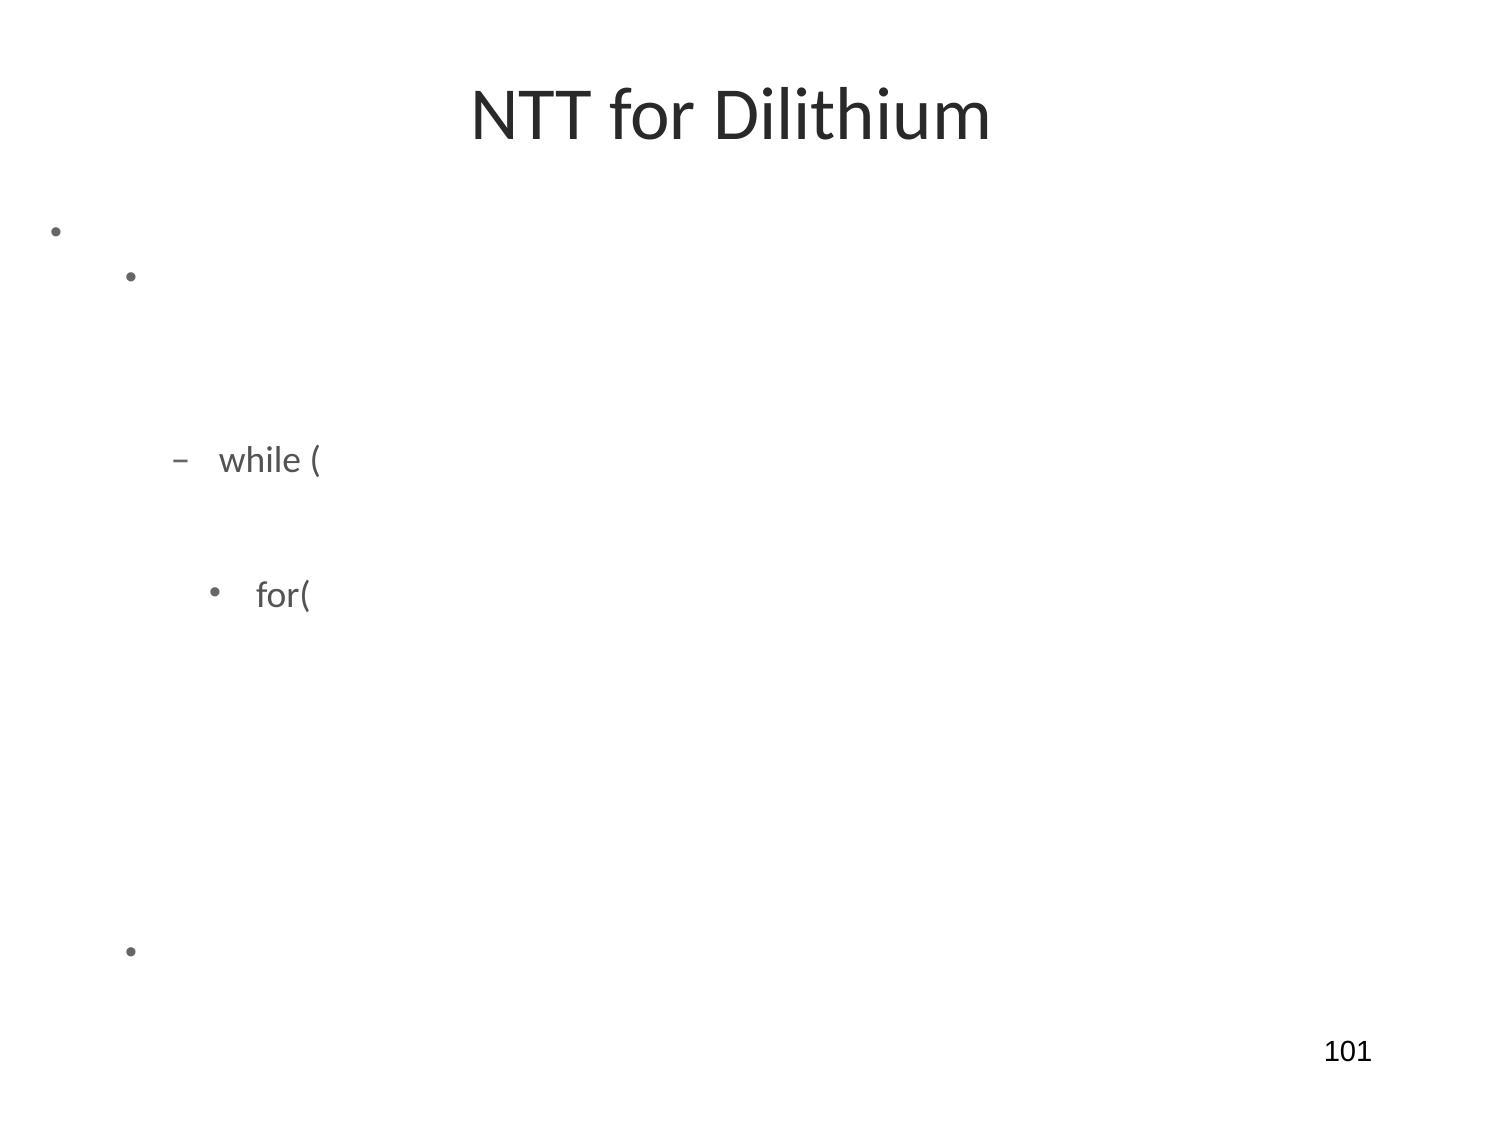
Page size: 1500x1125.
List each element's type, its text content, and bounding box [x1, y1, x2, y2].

slide_number 101 [1074, 1024, 1388, 1101]
text_box NTT for Dilithium [76, 19, 1387, 210]
